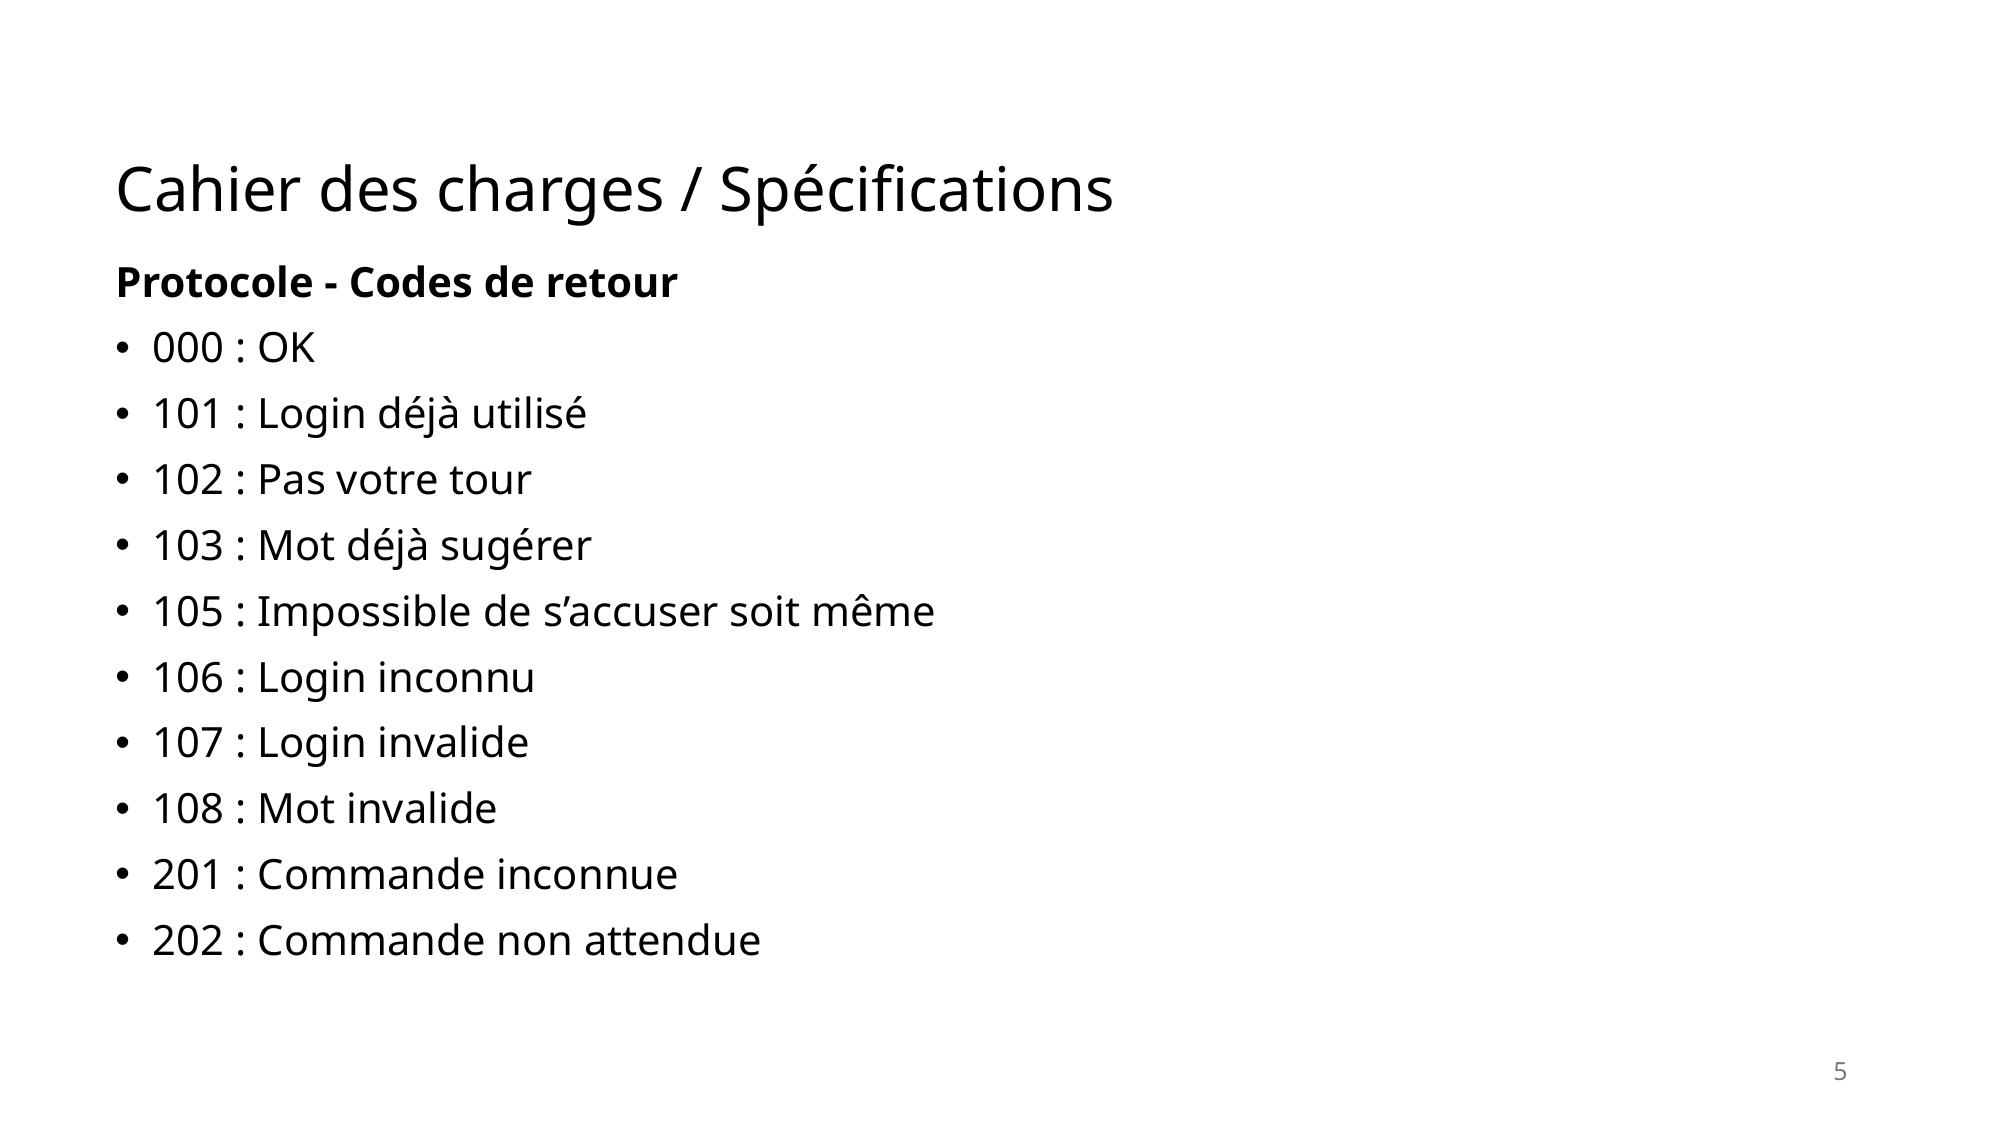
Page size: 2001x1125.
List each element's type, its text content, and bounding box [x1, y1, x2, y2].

list Protocole - Codes de retour 000 : OK 101 : Login déjà utilisé 102 : Pas votre tour 103 : Mot déjà sugérer 105 : Impossible de s’accuser soit même 106 : Login inconnu 107 : Login invalide 108 : Mot invalide 201 : Commande inconnue 202 : Commande non attendue [100, 253, 1910, 1026]
text_box Cahier des charges / Spécifications [100, 98, 1134, 233]
slide_number 5 [1412, 1042, 1863, 1103]
